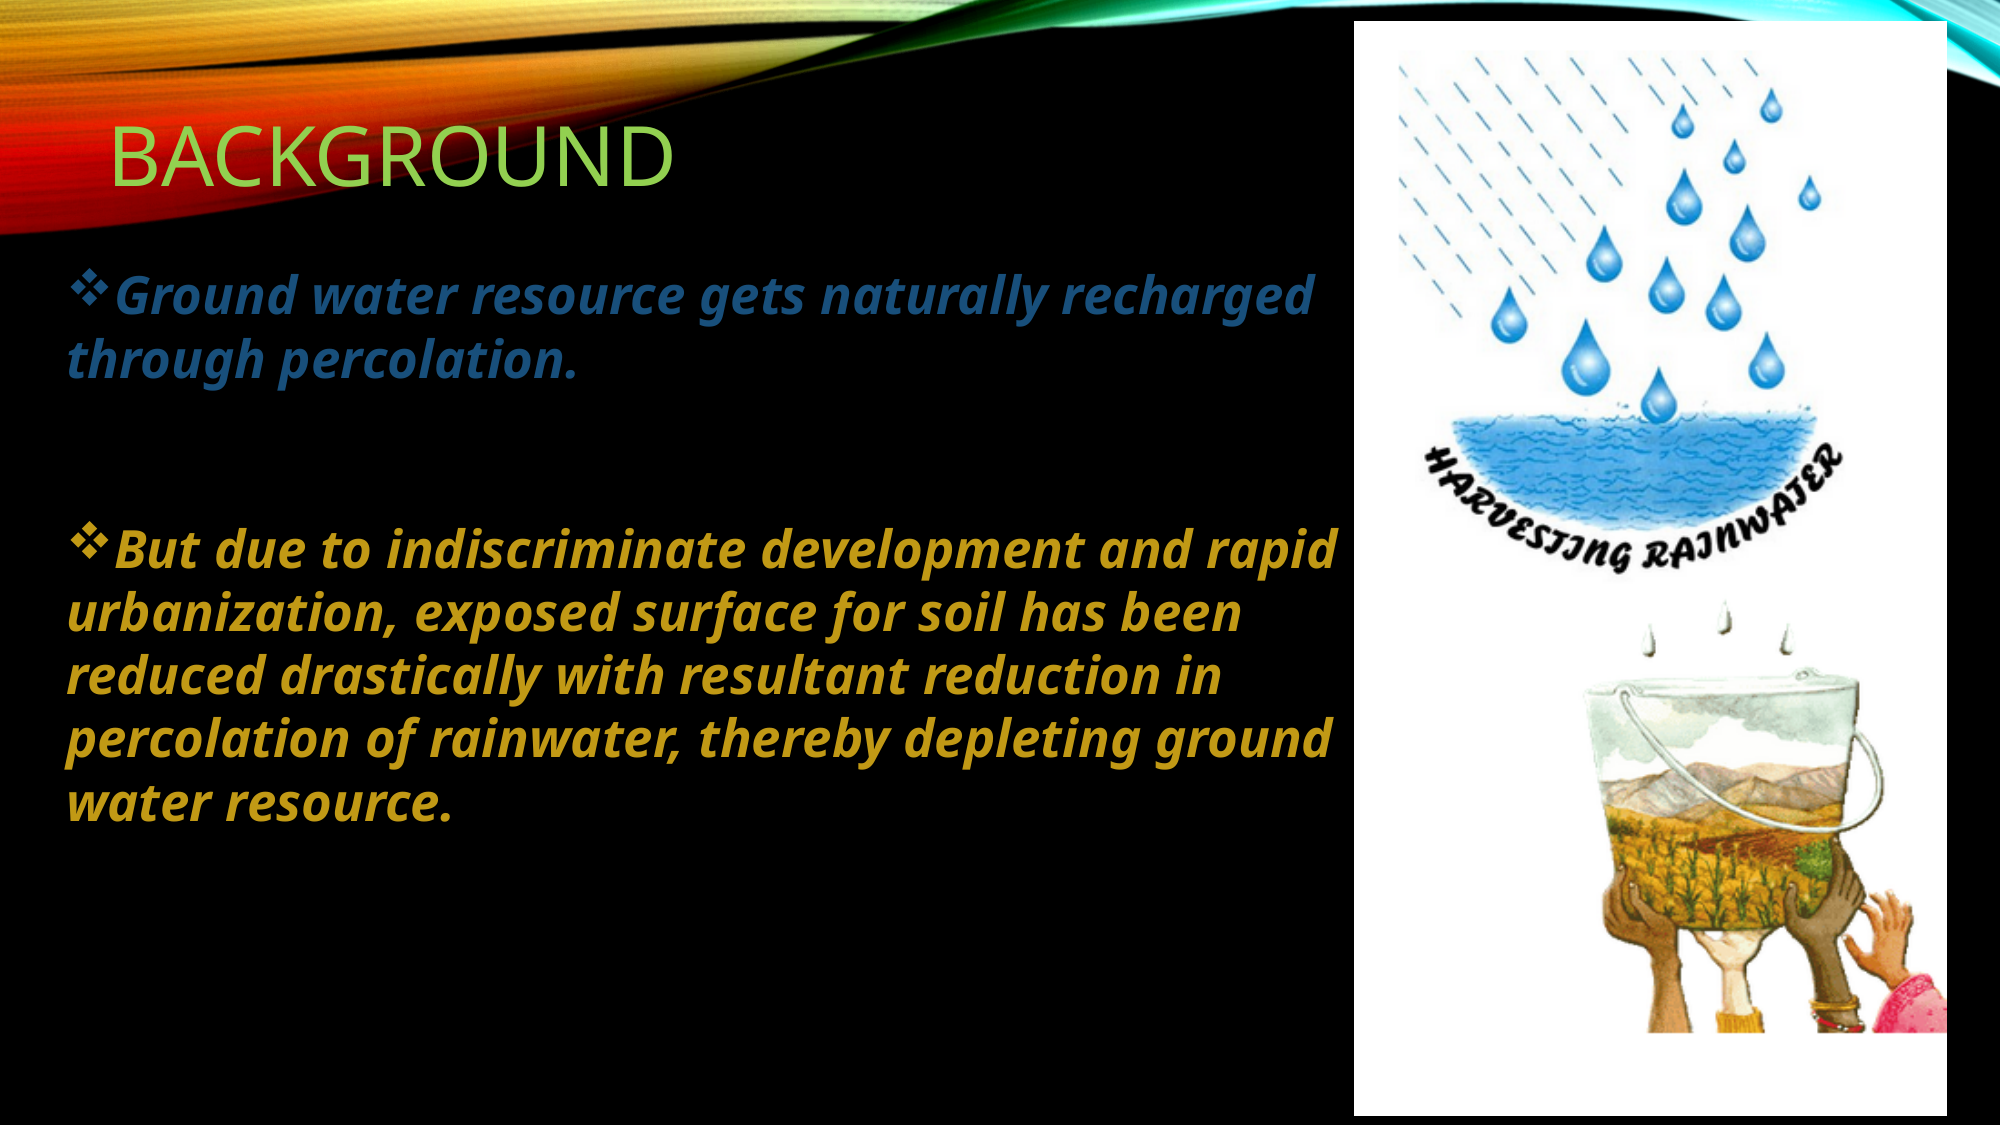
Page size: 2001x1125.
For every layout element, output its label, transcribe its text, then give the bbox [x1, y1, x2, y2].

text_box Ground water resource gets naturally recharged through percolation. But due to indiscriminate development and rapid urbanization, exposed surface for soil has been reduced drastically with resultant reduction in percolation of rainwater, thereby depleting ground water resource. [53, 255, 1354, 838]
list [1354, 21, 1947, 1116]
title Background [92, 53, 815, 255]
picture [0, 0, 2000, 237]
